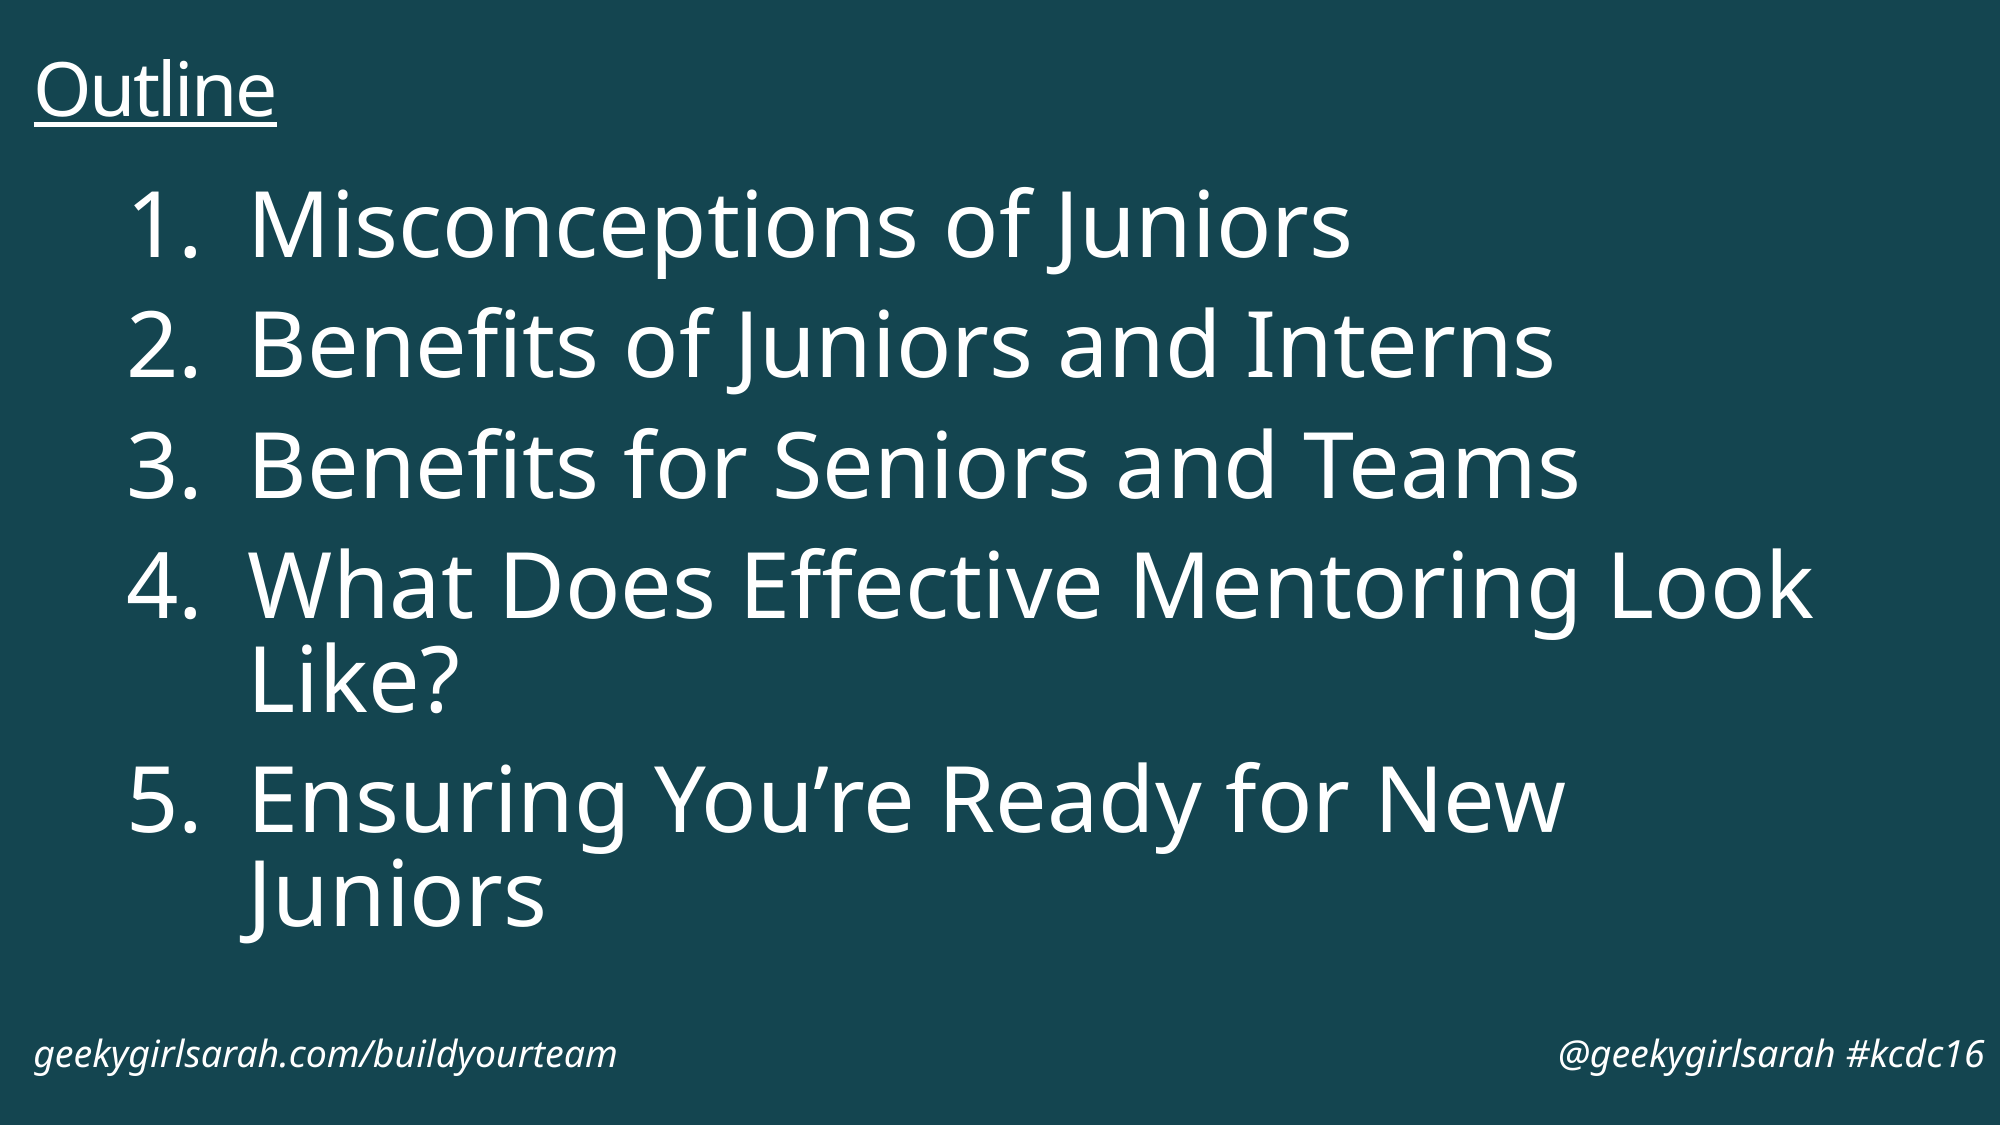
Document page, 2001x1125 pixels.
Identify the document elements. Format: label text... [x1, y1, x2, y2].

title Outline [18, 6, 1875, 180]
list Misconceptions of Juniors Benefits of Juniors and Interns Benefits for Seniors and Teams What Does Effective Mentoring Look Like? Ensuring You’re Ready for New Juniors [111, 179, 1876, 948]
